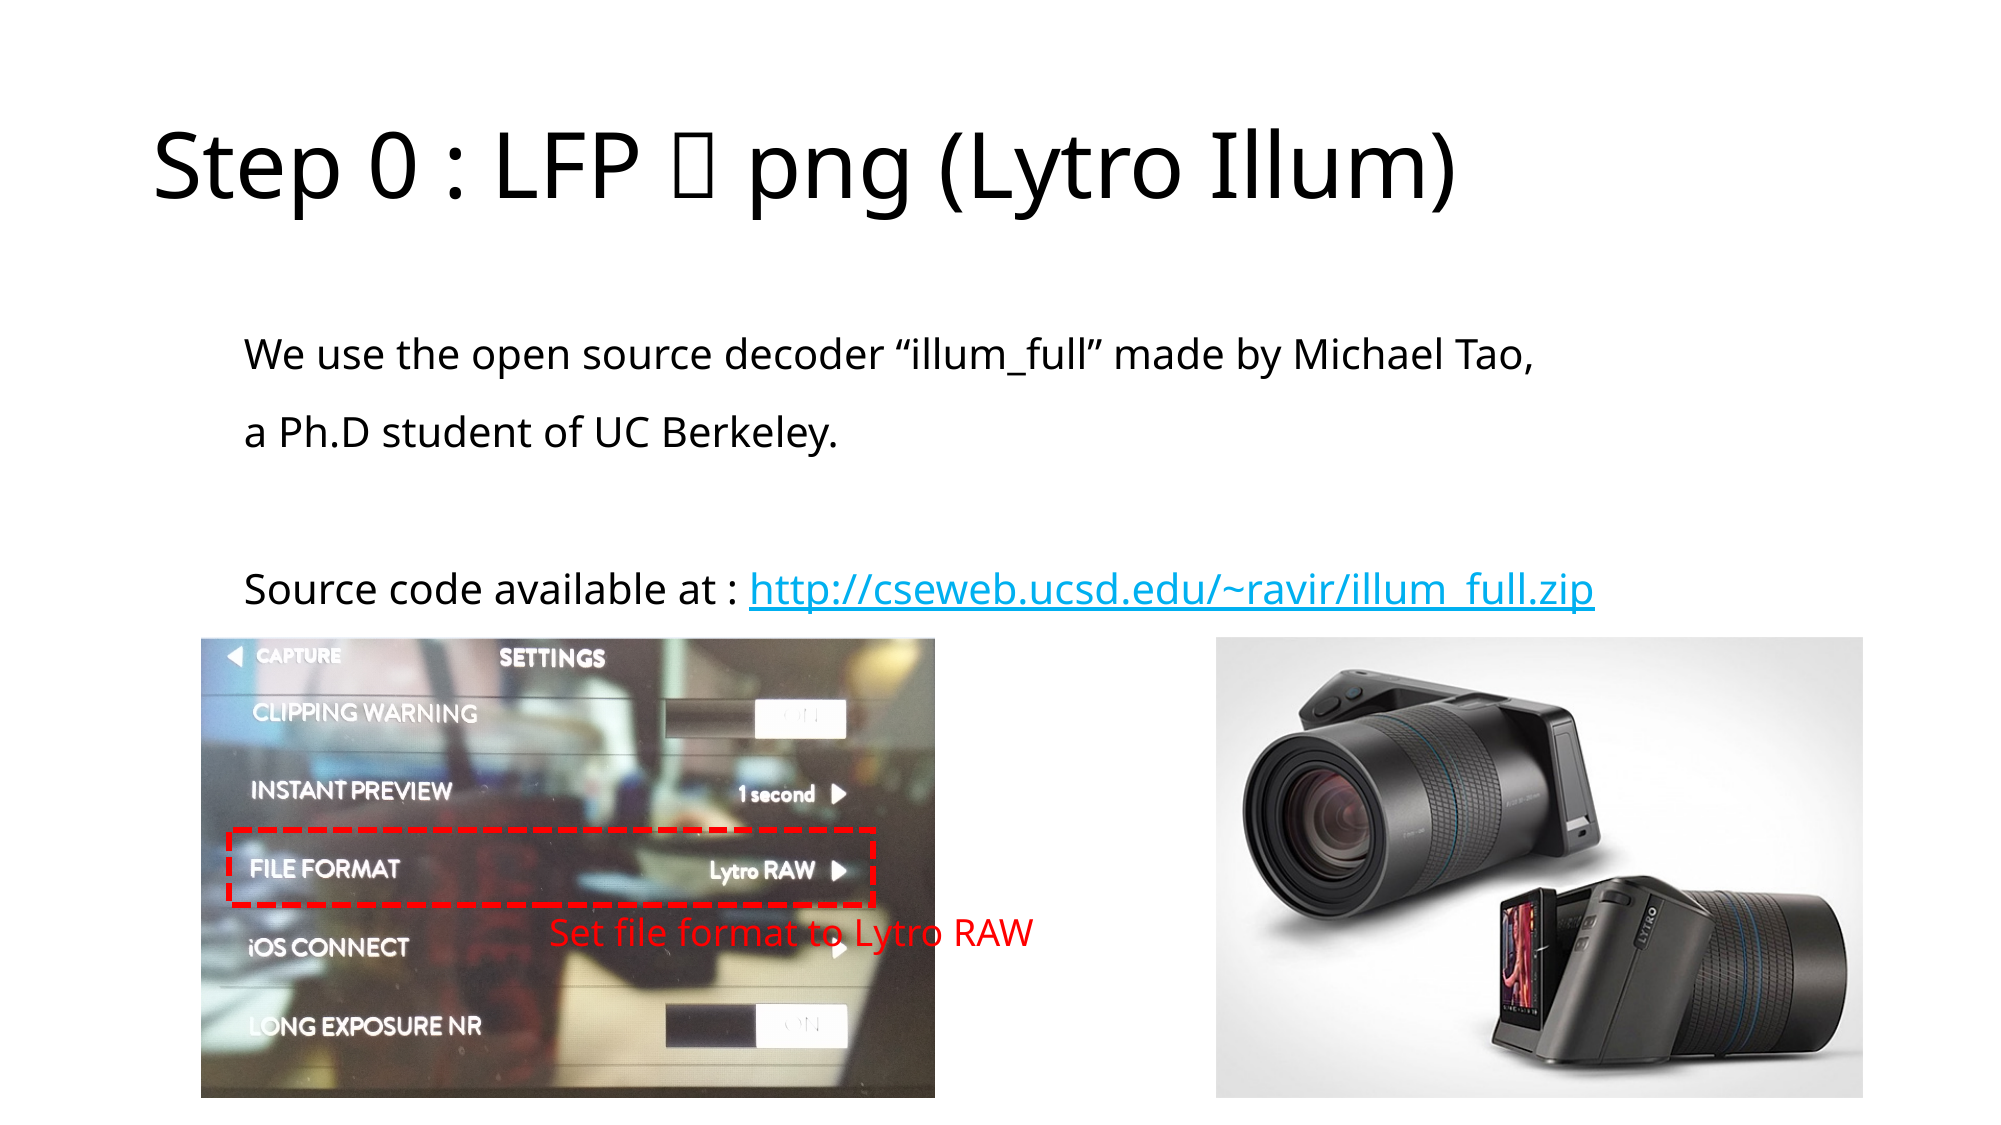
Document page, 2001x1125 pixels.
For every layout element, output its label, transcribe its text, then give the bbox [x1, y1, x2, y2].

title Step 0 : LFP  png (Lytro Illum) [137, 59, 1863, 278]
picture [201, 637, 935, 1098]
text_box We use the open source decoder “illum_full” made by Michael Tao, a Ph.D student of UC Berkeley. Source code available at : http://cseweb.ucsd.edu/~ravir/illum_full.zip [229, 312, 1709, 620]
picture [1216, 637, 1863, 1098]
text_box Set file format to Lytro RAW [935, 901, 1097, 962]
